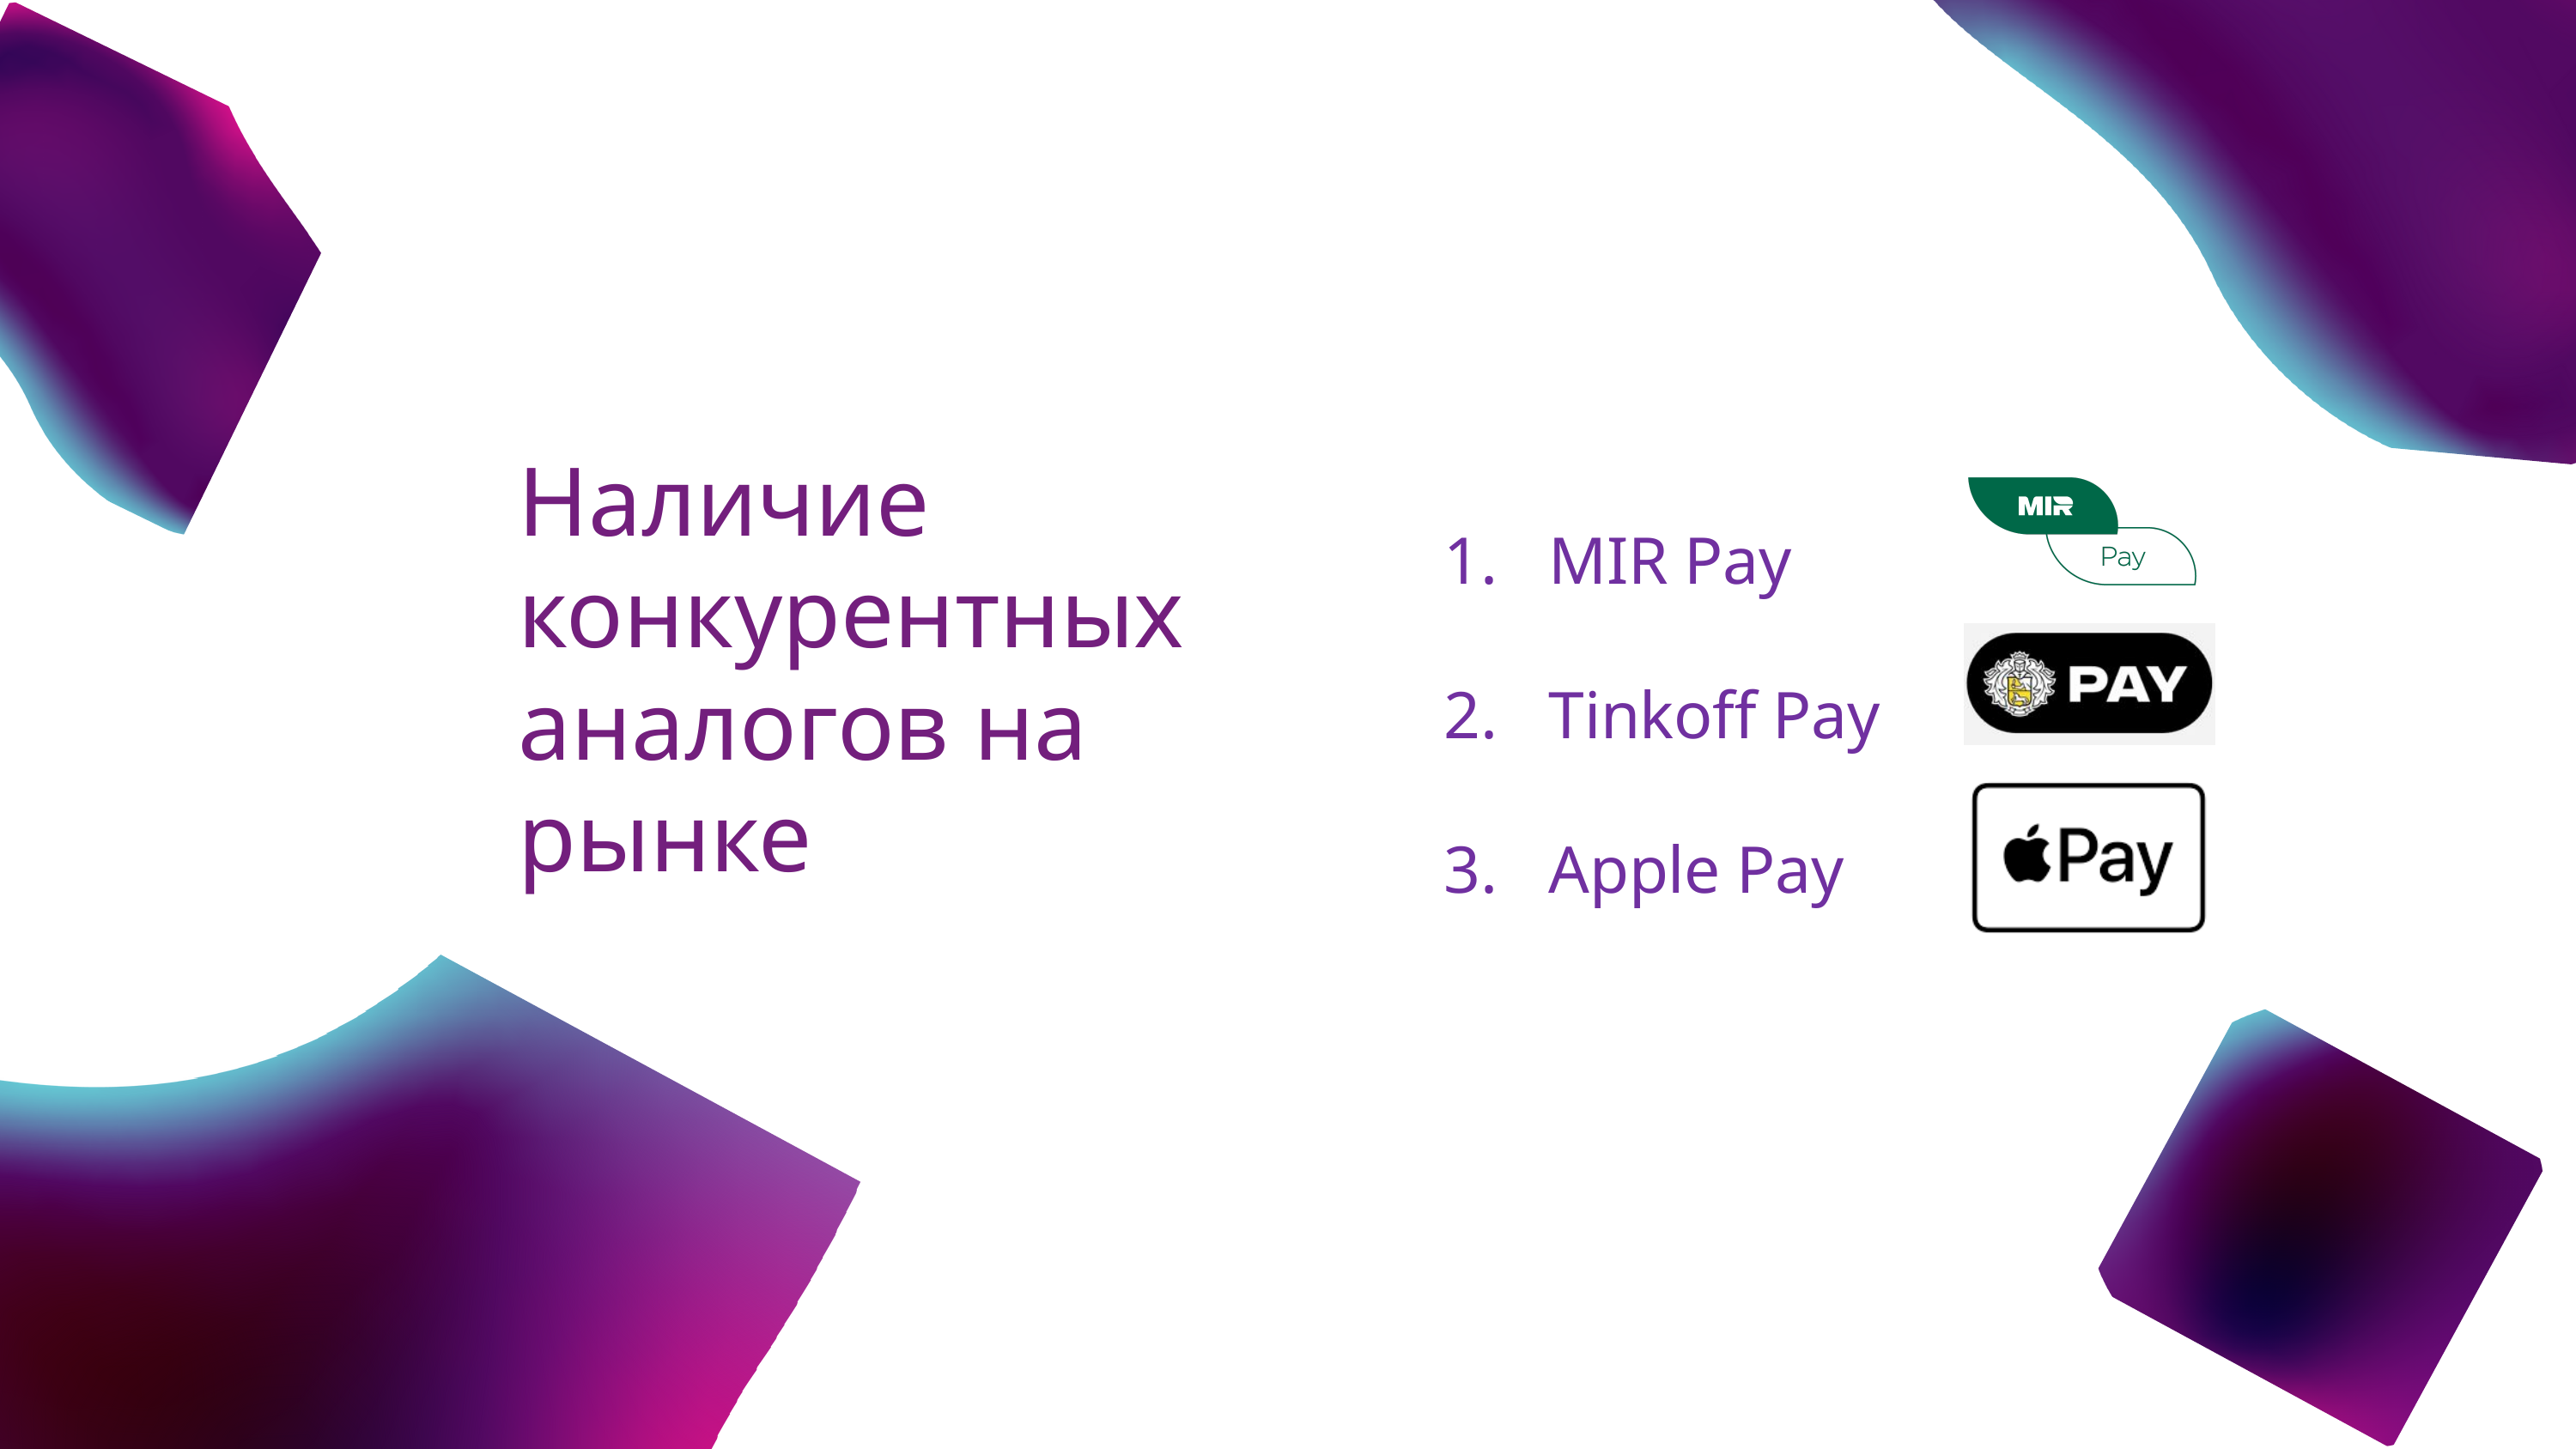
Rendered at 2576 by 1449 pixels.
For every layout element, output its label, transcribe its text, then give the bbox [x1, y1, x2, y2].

picture [1953, 403, 2216, 745]
text_box [0, 0, 361, 537]
text_box [1893, 0, 2576, 465]
text_box [2089, 998, 2548, 1449]
picture [1875, 751, 2304, 966]
text_box [0, 716, 937, 1449]
text_box MIR Pay Tinkoff Pay Apple Pay [1443, 442, 1959, 906]
text_box Наличие конкурентных аналогов на рынке [518, 442, 1267, 891]
